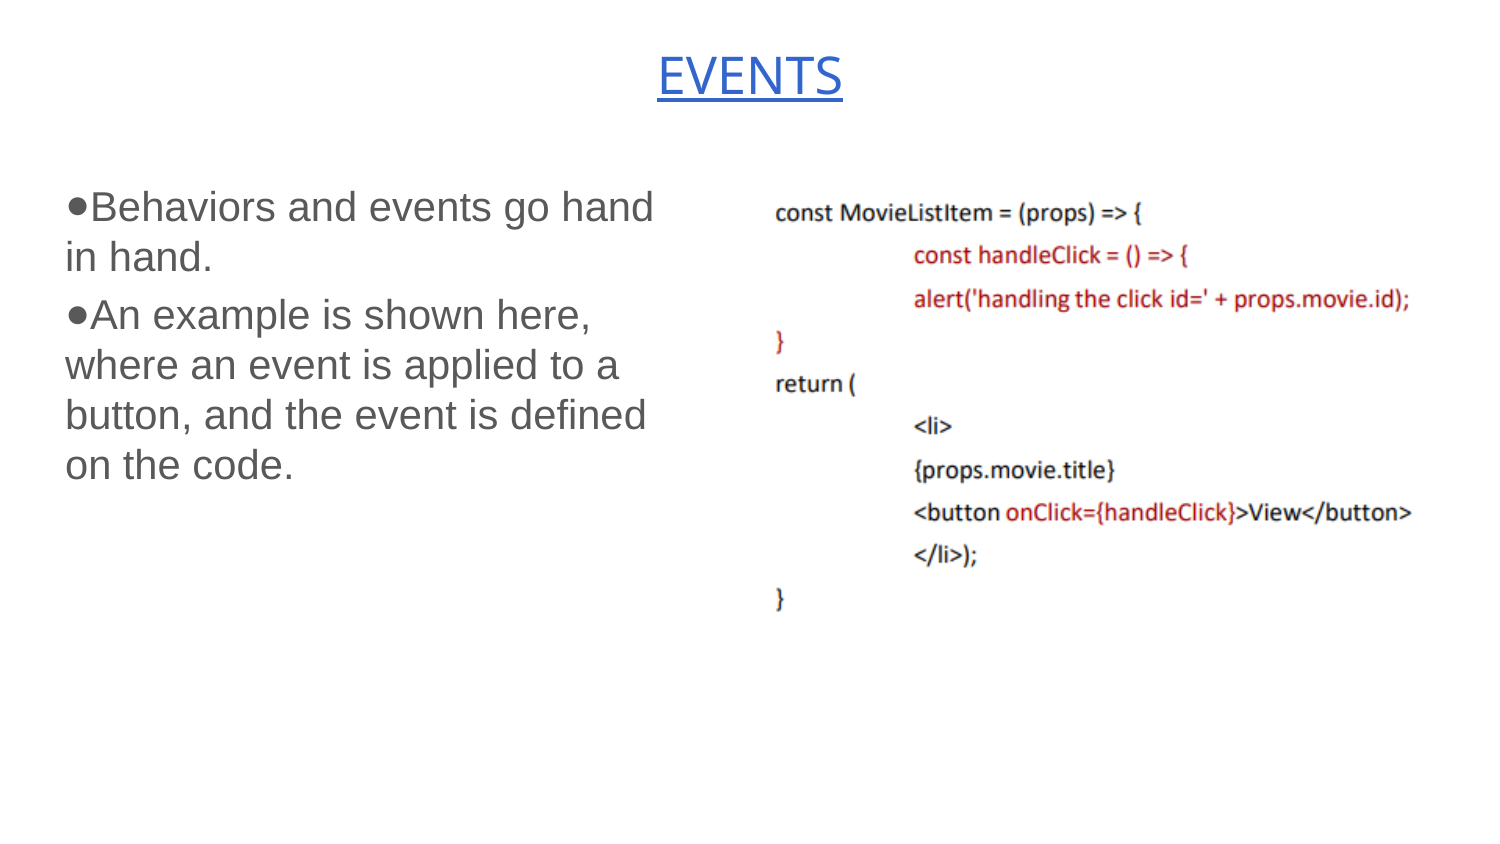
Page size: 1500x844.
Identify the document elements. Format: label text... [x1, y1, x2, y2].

title EVENTS [0, 37, 1500, 110]
subtitle Behaviors and events go hand in hand. An example is shown here, where an event is applied to a button, and the event is defined on the code. [50, 171, 688, 797]
picture [749, 196, 1441, 629]
